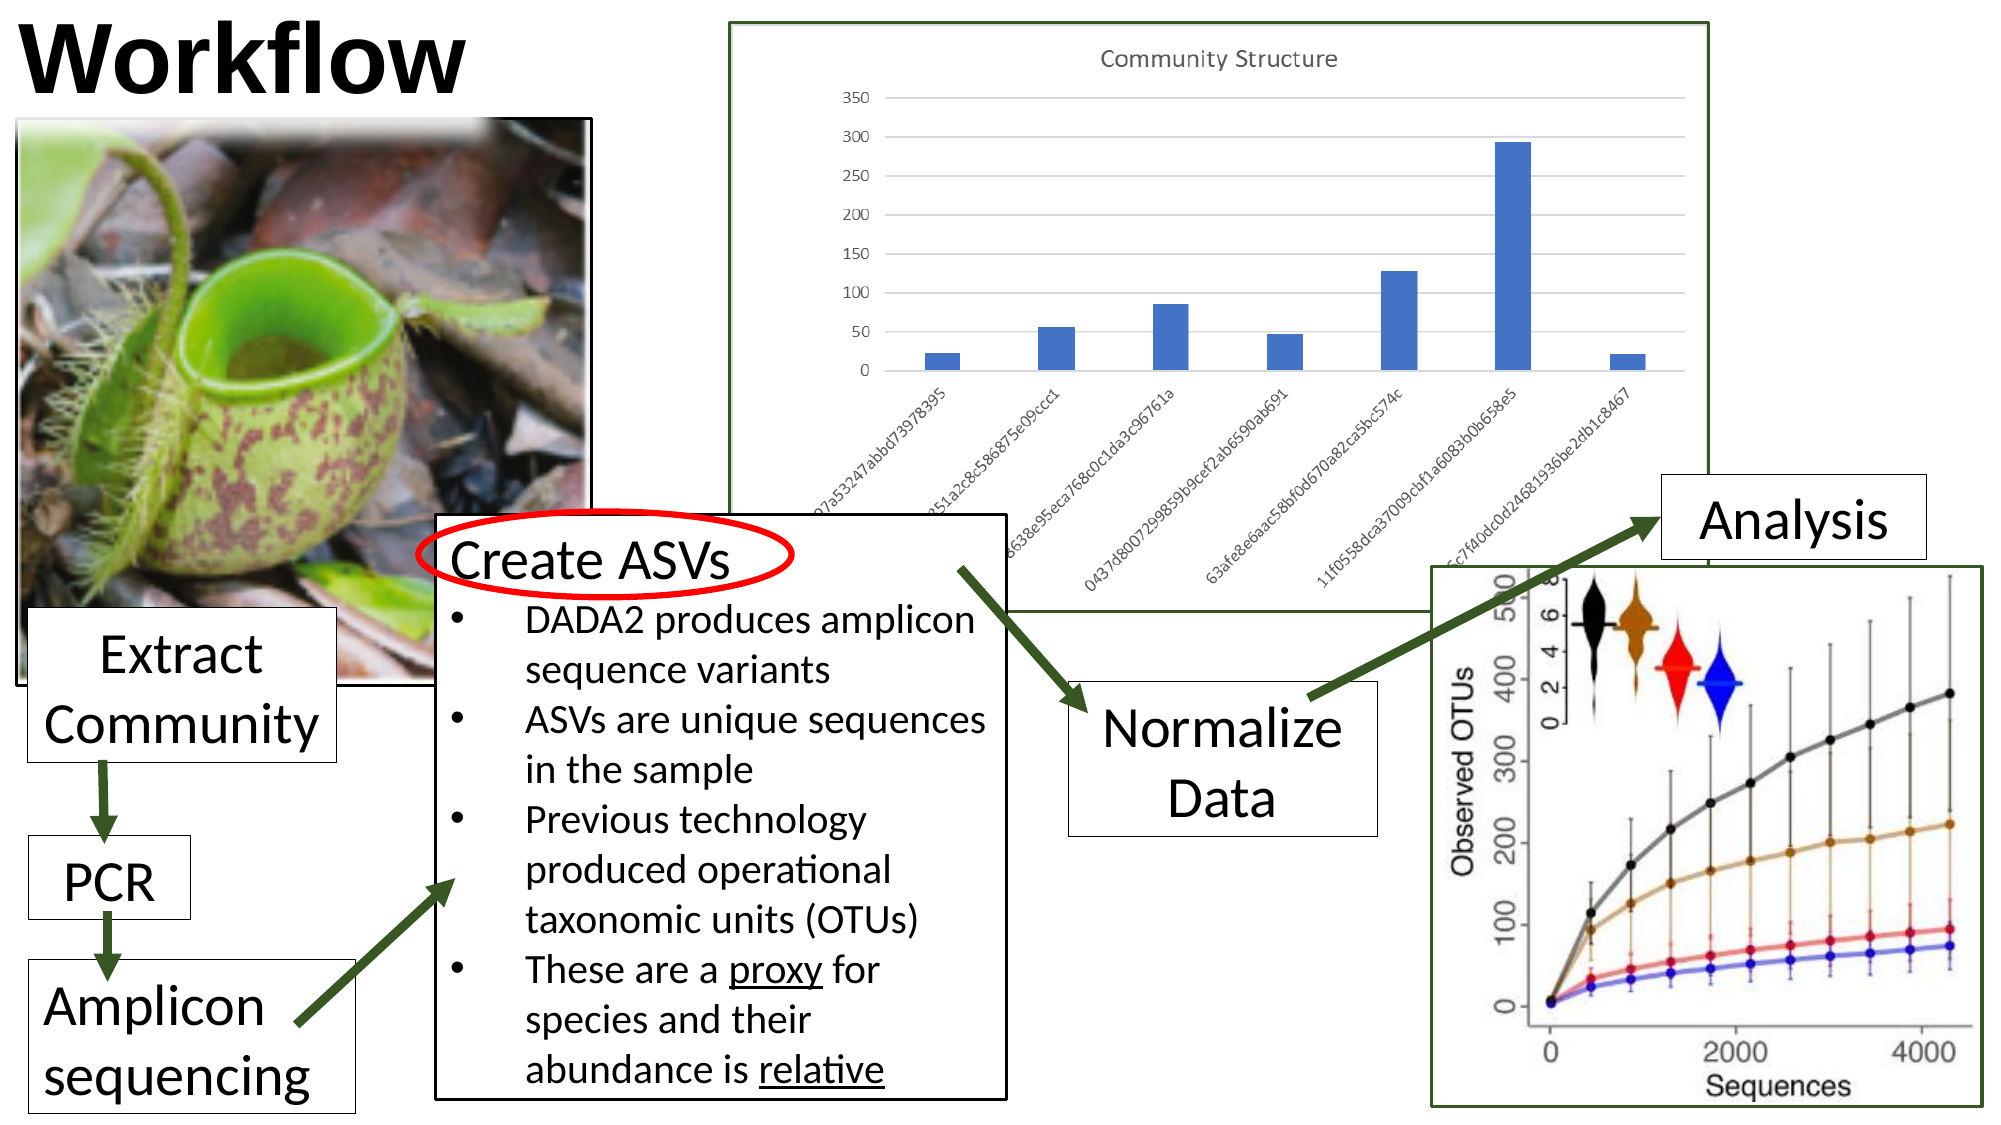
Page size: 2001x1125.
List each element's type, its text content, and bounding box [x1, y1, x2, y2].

picture [18, 120, 590, 684]
text_box Amplicon sequencing [28, 959, 356, 1114]
text_box [590, 510, 731, 599]
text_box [296, 878, 456, 1025]
text_box Analysis [1707, 474, 1927, 560]
text_box Workflow [13, 3, 473, 120]
text_box Normalize Data [1068, 681, 1378, 837]
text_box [959, 567, 1089, 714]
text_box Create ASVs DADA2 produces amplicon sequence variants ASVs are unique sequences in the sample Previous technology produced operational taxonomic units (OTUs) These are a proxy for species and their abundance is relative [435, 588, 1007, 1100]
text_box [1308, 517, 1662, 699]
text_box Extract Community [27, 684, 337, 763]
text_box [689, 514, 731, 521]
picture [731, 24, 1981, 1106]
text_box PCR [28, 835, 191, 920]
